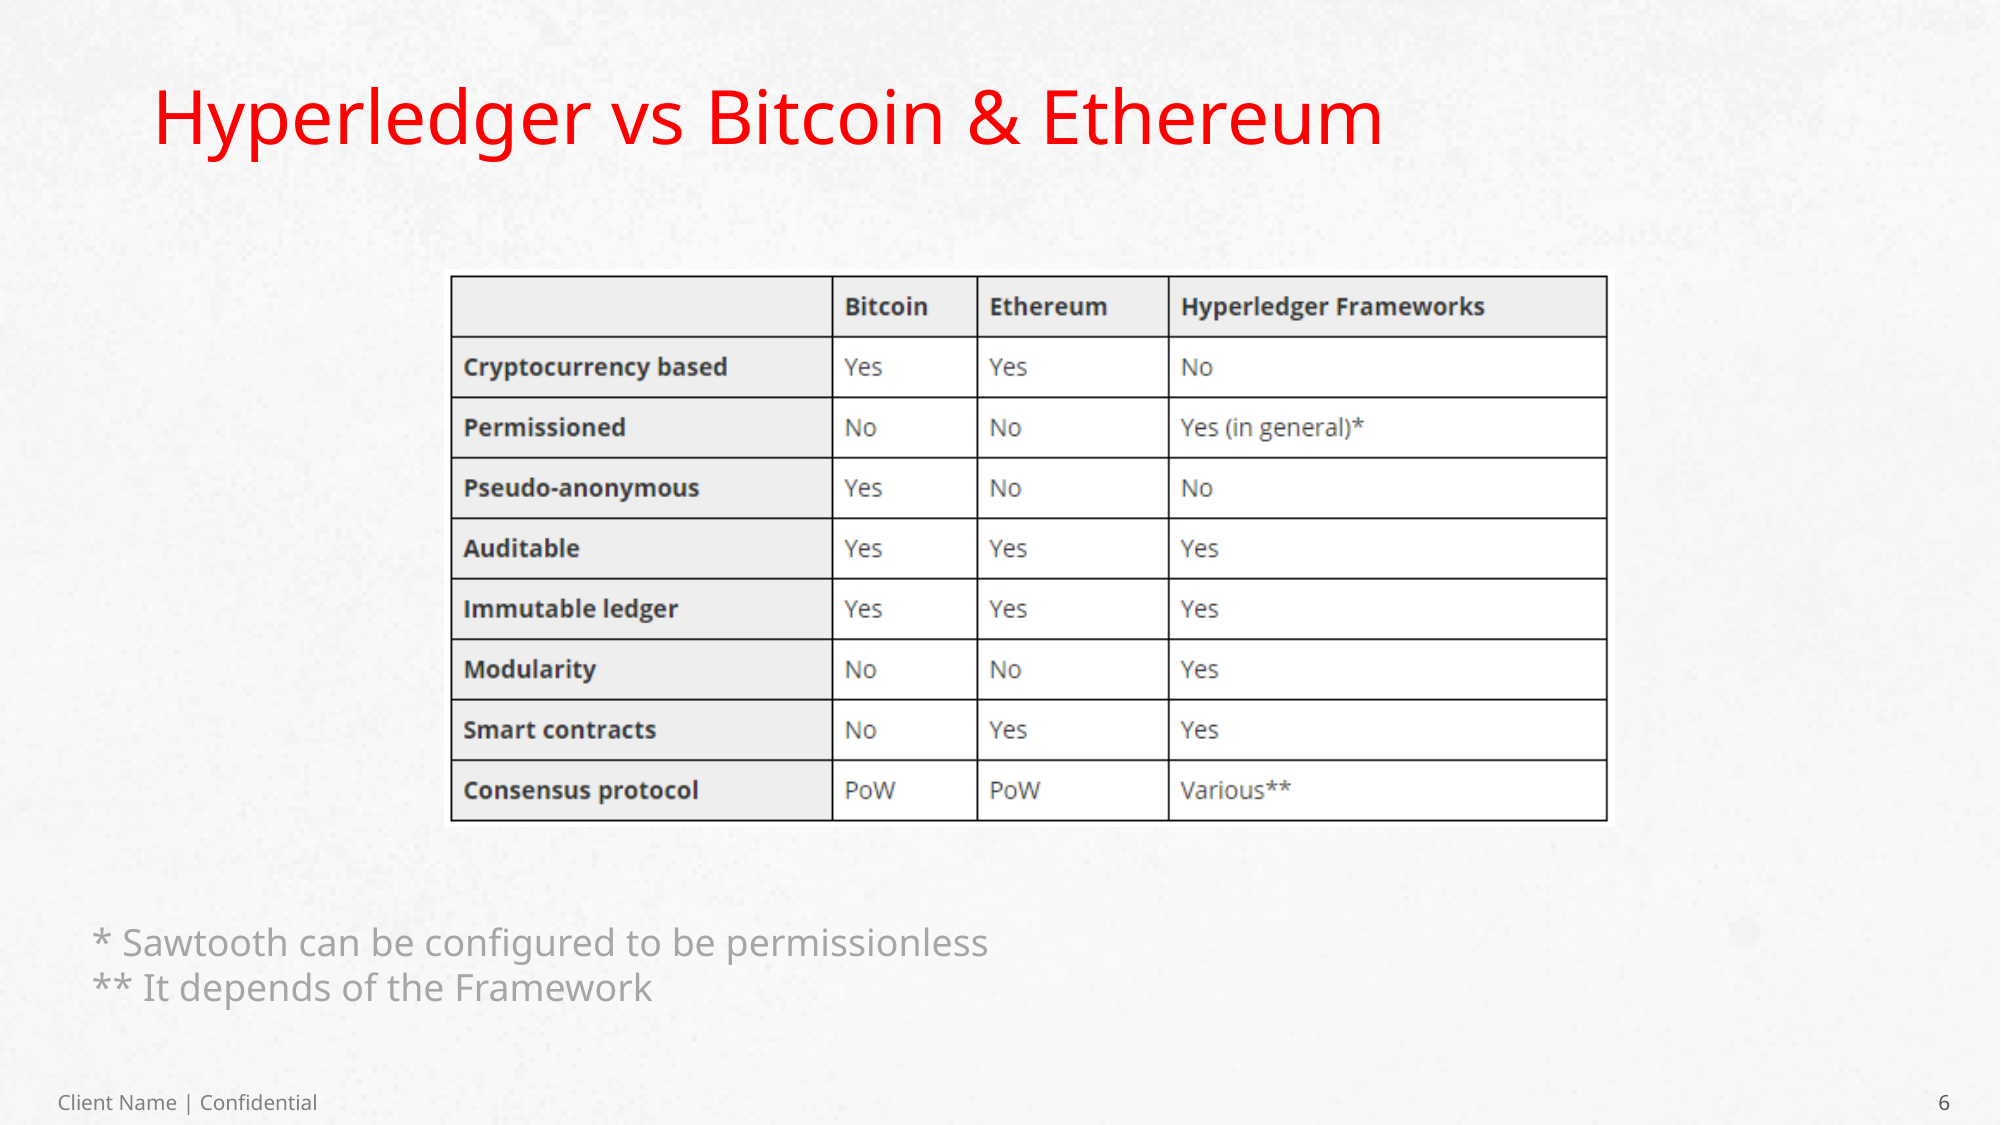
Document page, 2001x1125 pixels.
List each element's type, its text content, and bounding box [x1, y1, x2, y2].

picture [0, 0, 2001, 1125]
text_box * Sawtooth can be configured to be permissionless ** It depends of the Framework [77, 911, 1077, 1017]
list Hyperledger vs Bitcoin & Ethereum [77, 56, 1904, 185]
